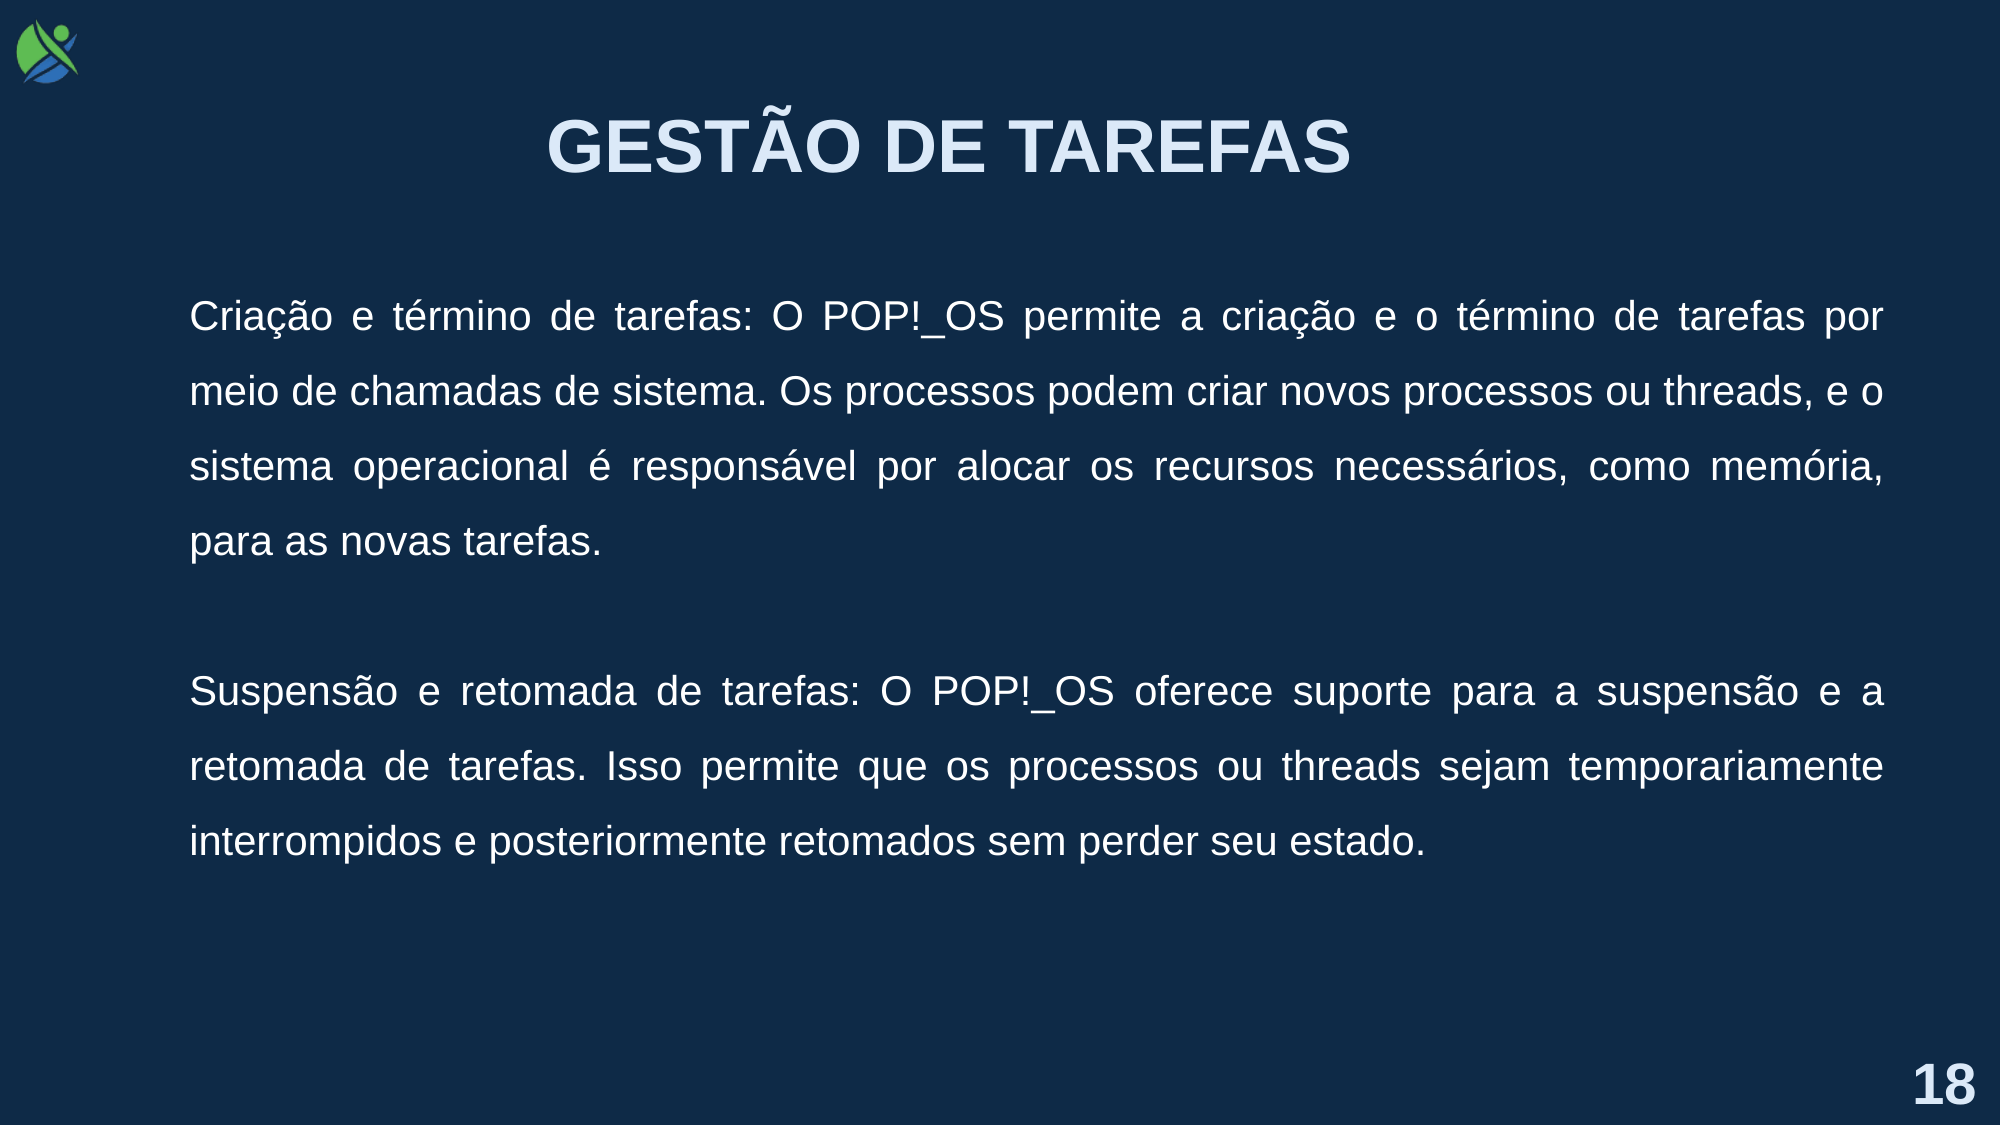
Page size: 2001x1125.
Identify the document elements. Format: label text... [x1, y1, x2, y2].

text_box Criação e término de tarefas: O POP!_OS permite a criação e o término de tarefas por meio de chamadas de sistema. Os processos podem criar novos processos ou threads, e o sistema operacional é responsável por alocar os recursos necessários, como memória, para as novas tarefas. Suspensão e retomada de tarefas: O POP!_OS oferece suporte para a suspensão e a retomada de tarefas. Isso permite que os processos ou threads sejam temporariamente interrompidos e posteriormente retomados sem perder seu estado. [99, 256, 1901, 872]
text_box GESTÃO DE TAREFAS [531, 90, 1389, 196]
picture [0, 0, 205, 91]
text_box 18 [1897, 1039, 2000, 1124]
